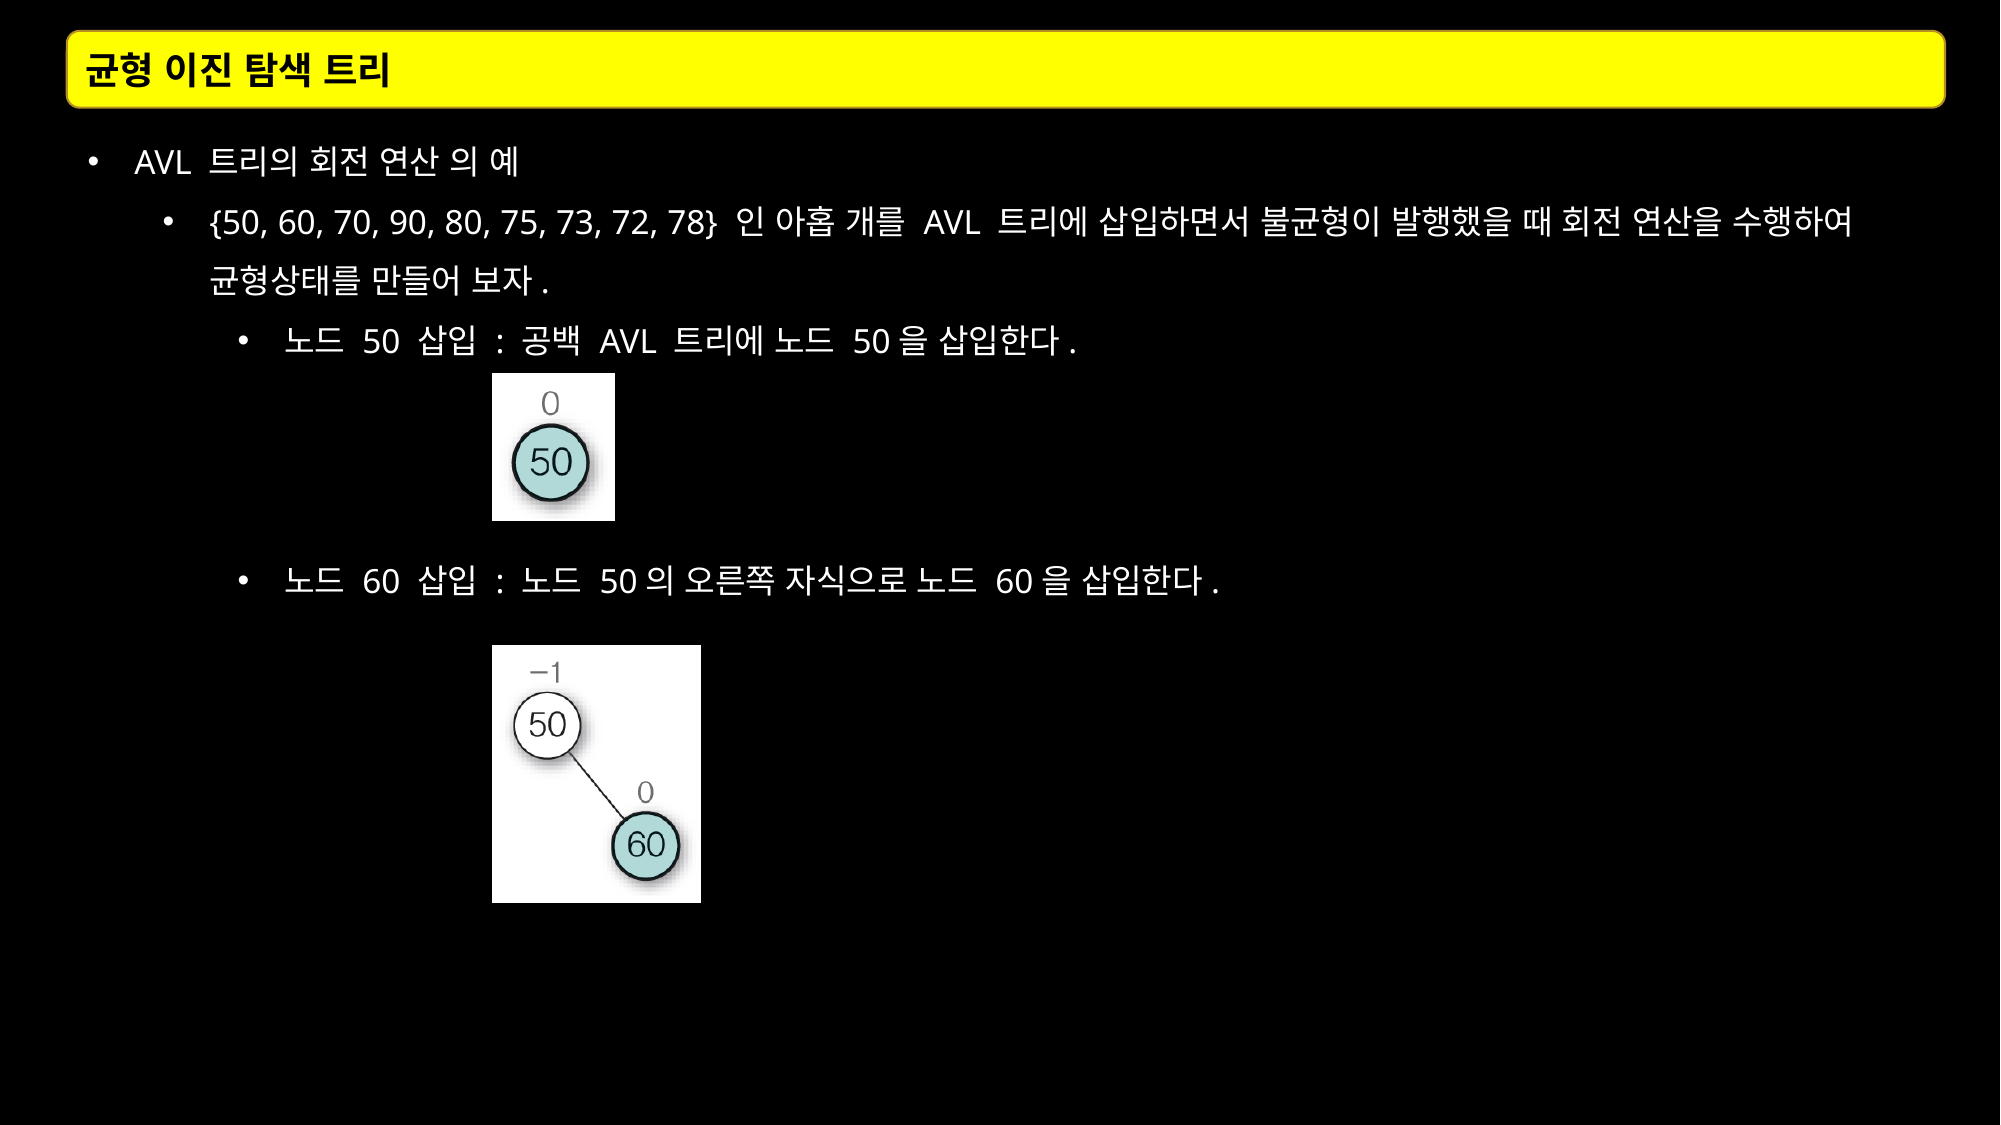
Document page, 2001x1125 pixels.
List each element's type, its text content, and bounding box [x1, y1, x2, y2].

text_box AVL 트리의 회전 연산 의 예 {50, 60, 70, 90, 80, 75, 73, 72, 78} 인 아홉 개를 AVL 트리에 삽입하면서 불균형이 발행했을 때 회전 연산을 수행하여 균형상태를 만들어 보자. 노드 50 삽입 : 공백 AVL 트리에 노드 50을 삽입한다. 노드 60 삽입 : 노드 50의 오른쪽 자식으로 노드 60을 삽입한다. [72, 113, 1946, 1083]
picture [492, 645, 701, 903]
text_box 균형 이진 탐색 트리 [65, 29, 1947, 109]
picture [492, 373, 615, 521]
